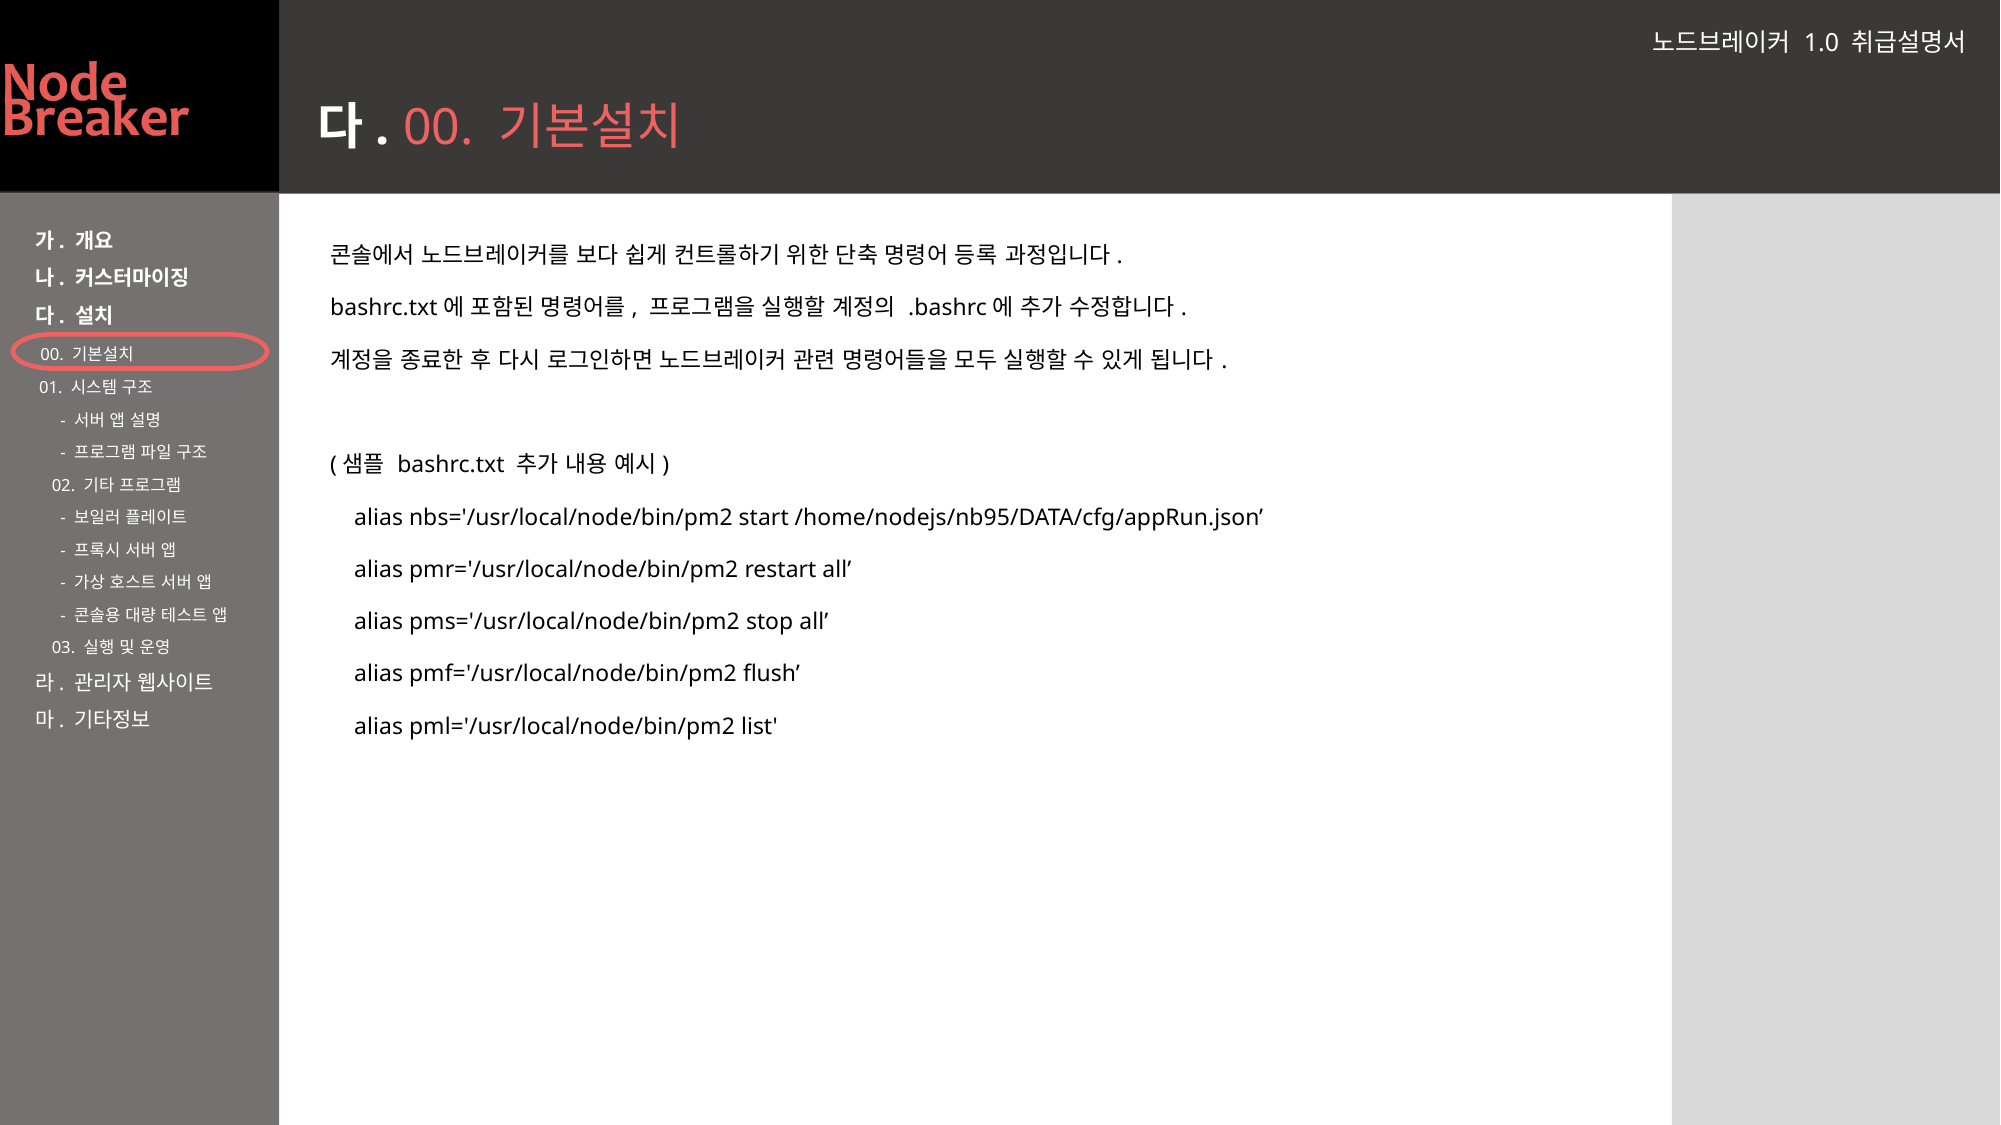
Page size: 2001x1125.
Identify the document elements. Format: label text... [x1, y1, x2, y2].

text_box 노드브레이커 1.0 취급설명서 [1403, 20, 1982, 67]
text_box 가. 개요 나. 커스터마이징 다. 설치 00. 기본설치 01. 시스템 구조 - 서버 앱 설명 - 프로그램 파일 구조 02. 기타 프로그램 - 보일러 플레이트 - 프록시 서버 앱 - 가상 호스트 서버 앱 - 콘솔용 대량 테스트 앱 03. 실행 및 운영 라. 관리자 웹사이트 마. 기타정보 [19, 219, 268, 347]
text_box 콘솔에서 노드브레이커를 보다 쉽게 컨트롤하기 위한 단축 명령어 등록 과정입니다. bashrc.txt에 포함된 명령어를, 프로그램을 실행할 계정의 .bashrc에 추가 수정합니다. 계정을 종료한 후 다시 로그인하면 노드브레이커 관련 명령어들을 모두 실행할 수 있게 됩니다. (샘플 bashrc.txt 추가 내용 예시) alias nbs='/usr/local/node/bin/pm2 start /home/nodejs/nb95/DATA/cfg/appRun.json’ alias pmr='/usr/local/node/bin/pm2 restart all’ alias pms='/usr/local/node/bin/pm2 stop all’ alias pmf='/usr/local/node/bin/pm2 flush’ alias pml='/usr/local/node/bin/pm2 list' [315, 224, 1553, 747]
text_box [1671, 193, 2000, 1125]
text_box 가. 개요 나. 커스터마이징 다. 설치 00. 기본설치 01. 시스템 구조 - 서버 앱 설명 - 프로그램 파일 구조 02. 기타 프로그램 - 보일러 플레이트 - 프록시 서버 앱 - 가상 호스트 서버 앱 - 콘솔용 대량 테스트 앱 03. 실행 및 운영 라. 관리자 웹사이트 마. 기타정보 [19, 356, 268, 983]
text_box [0, 193, 280, 1125]
text_box 다. 00. 기본설치 [302, 80, 2000, 178]
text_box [0, 0, 280, 192]
text_box [0, 0, 2000, 195]
text_box [11, 333, 269, 370]
